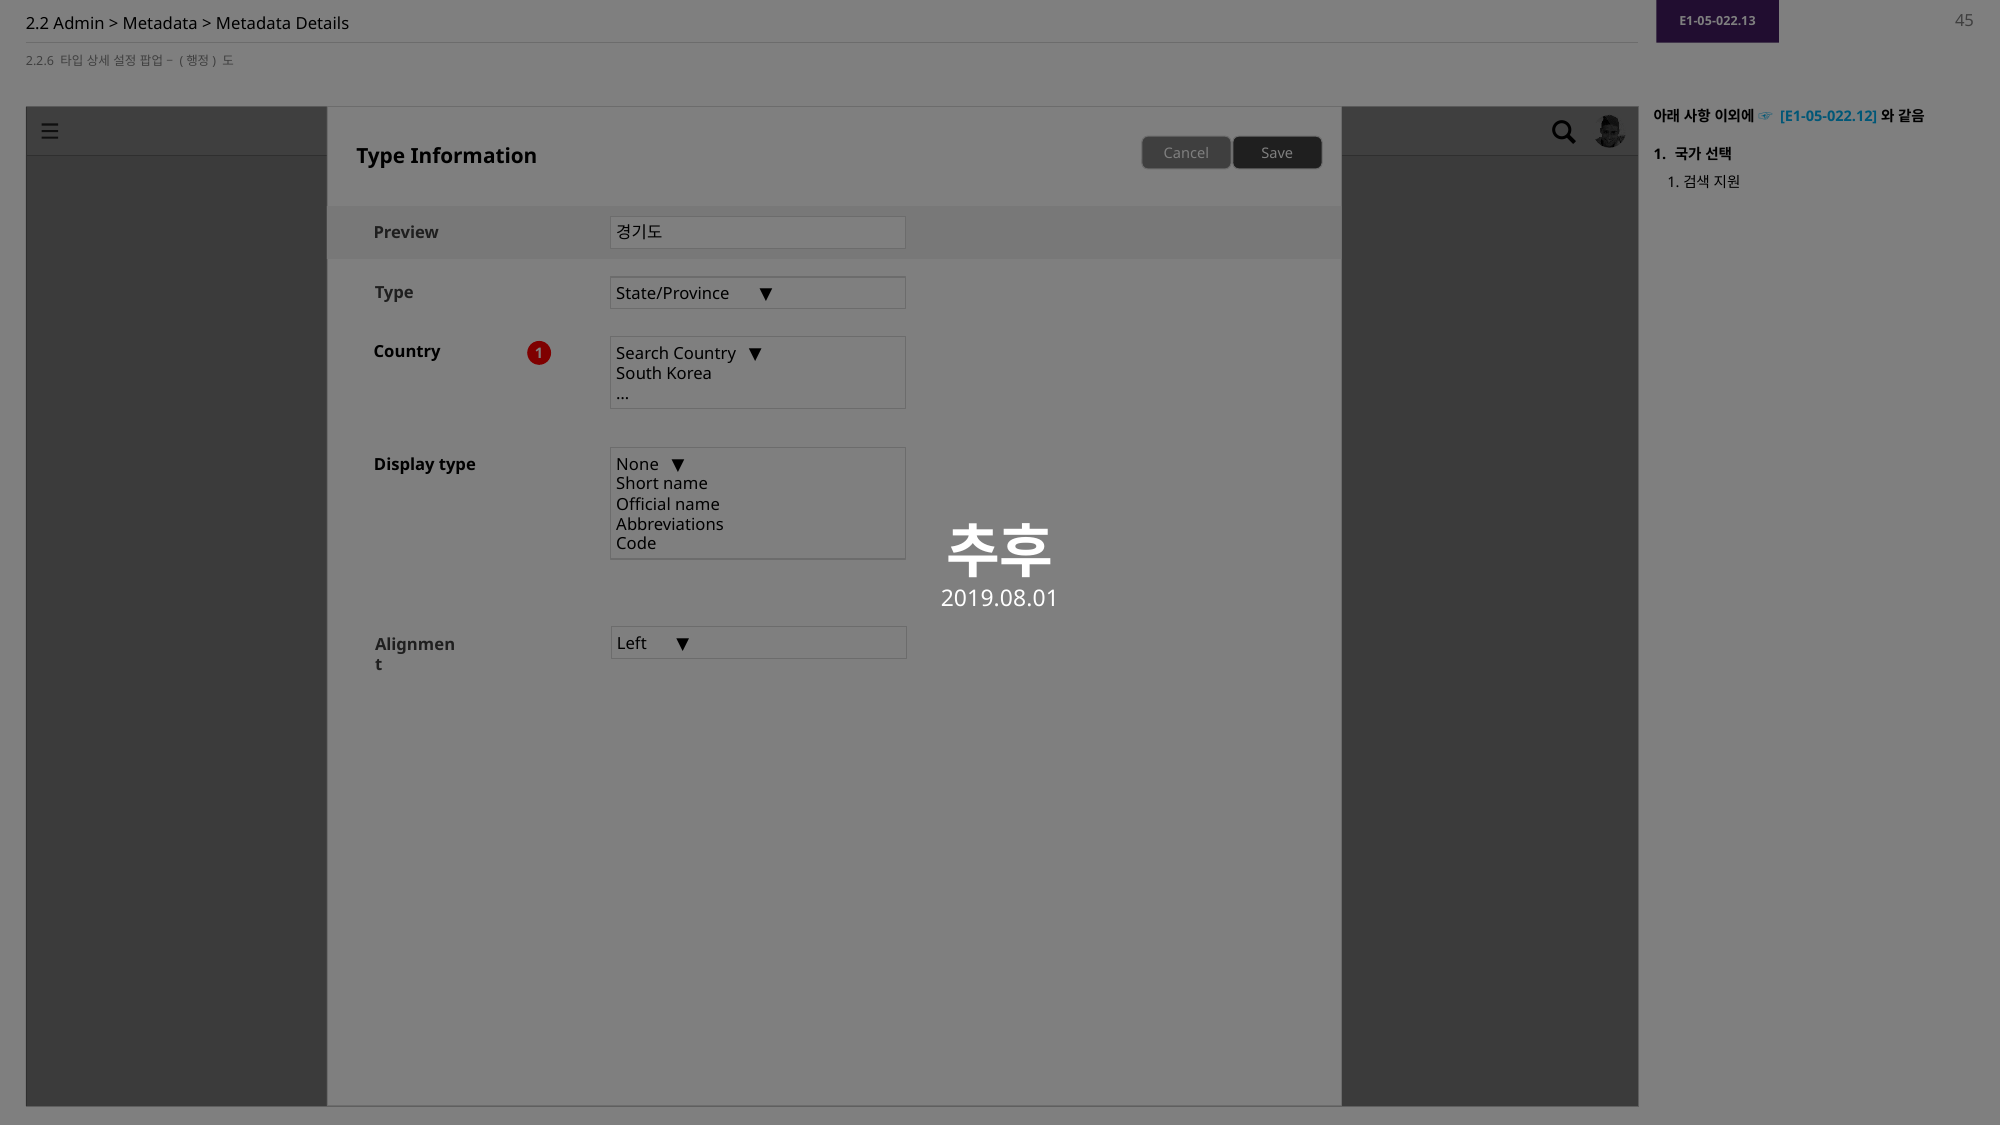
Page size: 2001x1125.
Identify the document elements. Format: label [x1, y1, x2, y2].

text_box [0, 0, 2000, 1125]
